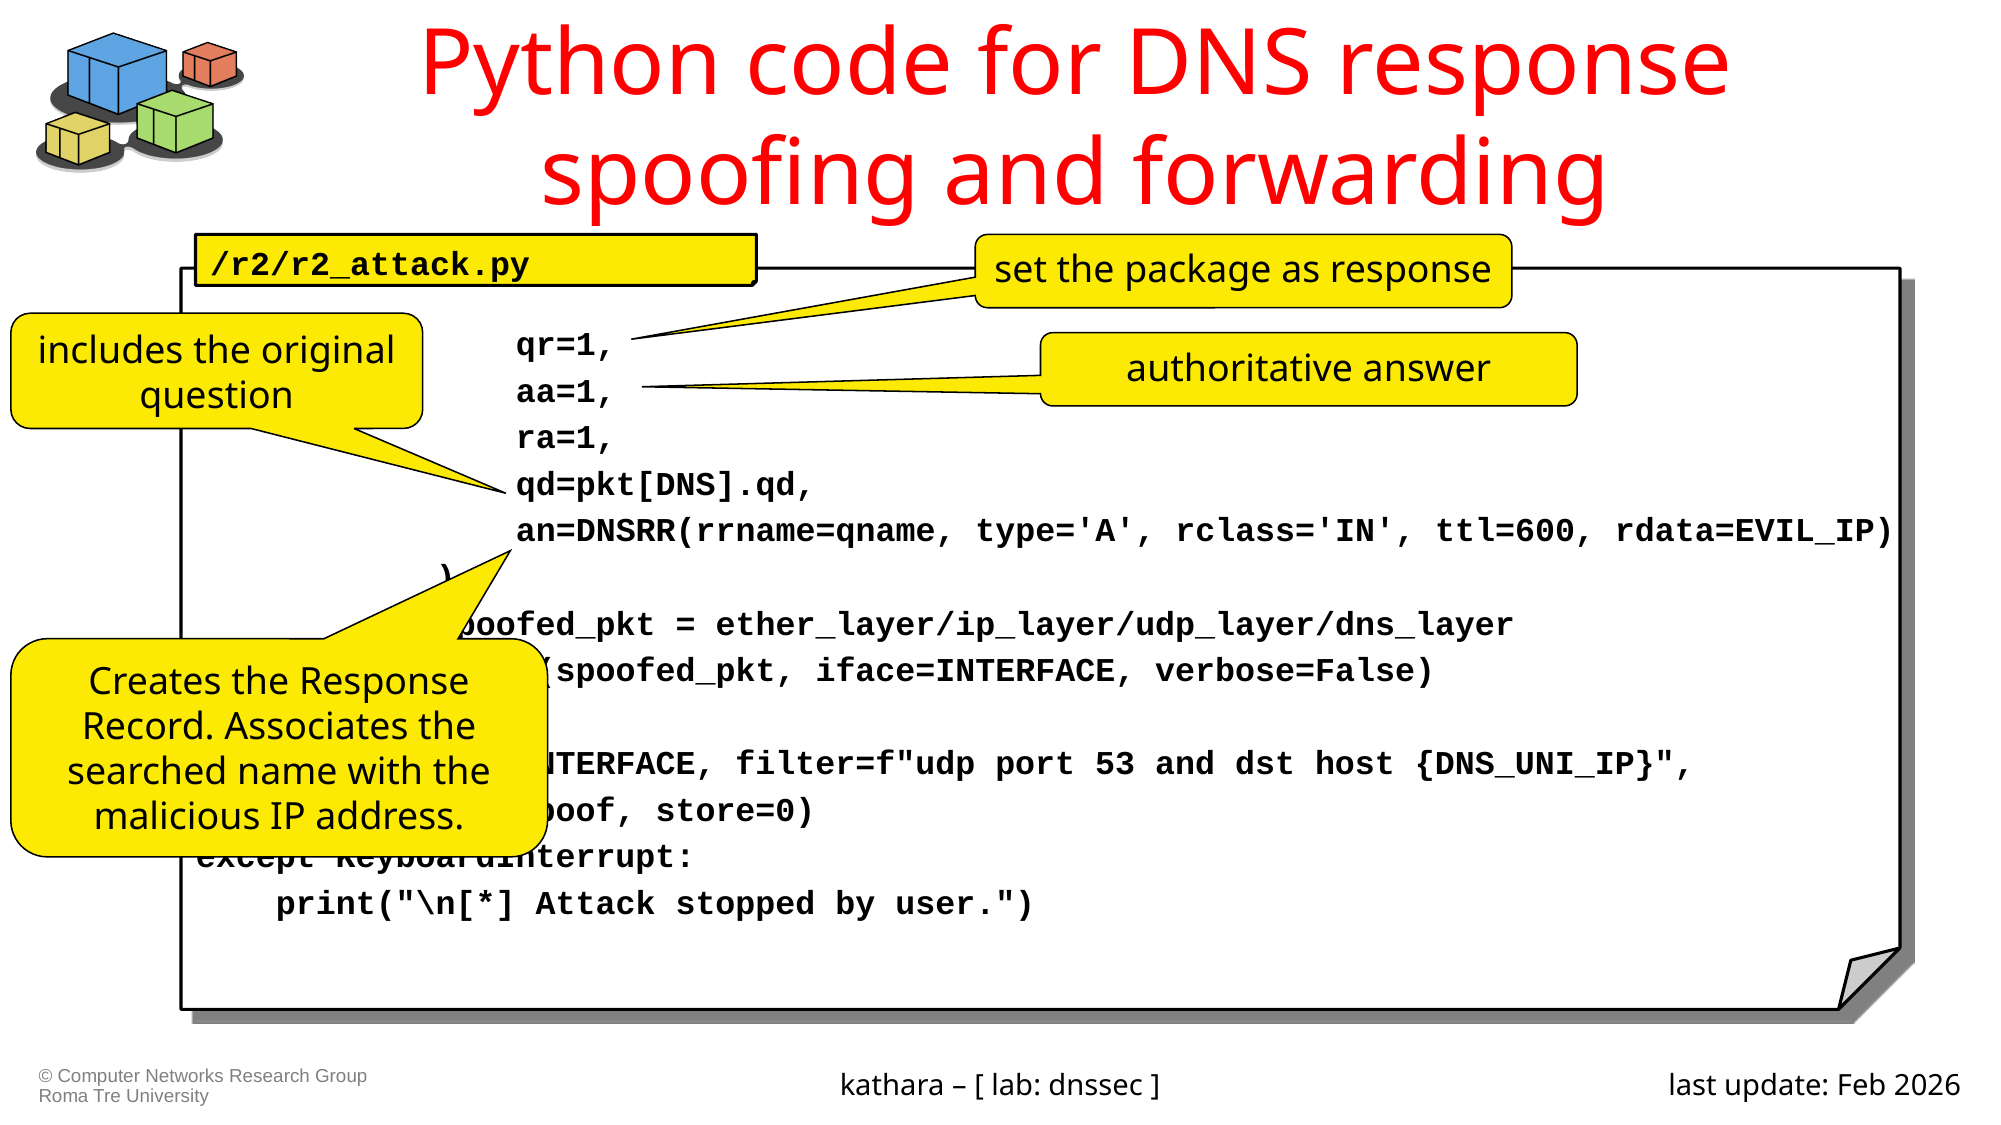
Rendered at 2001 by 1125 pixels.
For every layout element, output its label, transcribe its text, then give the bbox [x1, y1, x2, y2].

title Python code for DNS response spoofing and forwarding [251, 19, 1900, 207]
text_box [180, 234, 1901, 1010]
footer kathara – [ lab: dnssec ] [511, 1058, 1489, 1114]
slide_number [1519, 1058, 1977, 1114]
text_box includes the original question [10, 313, 173, 429]
picture [36, 32, 244, 173]
text_box Creates the Response Record. Associates the searched name with the malicious IP address. [10, 638, 173, 857]
